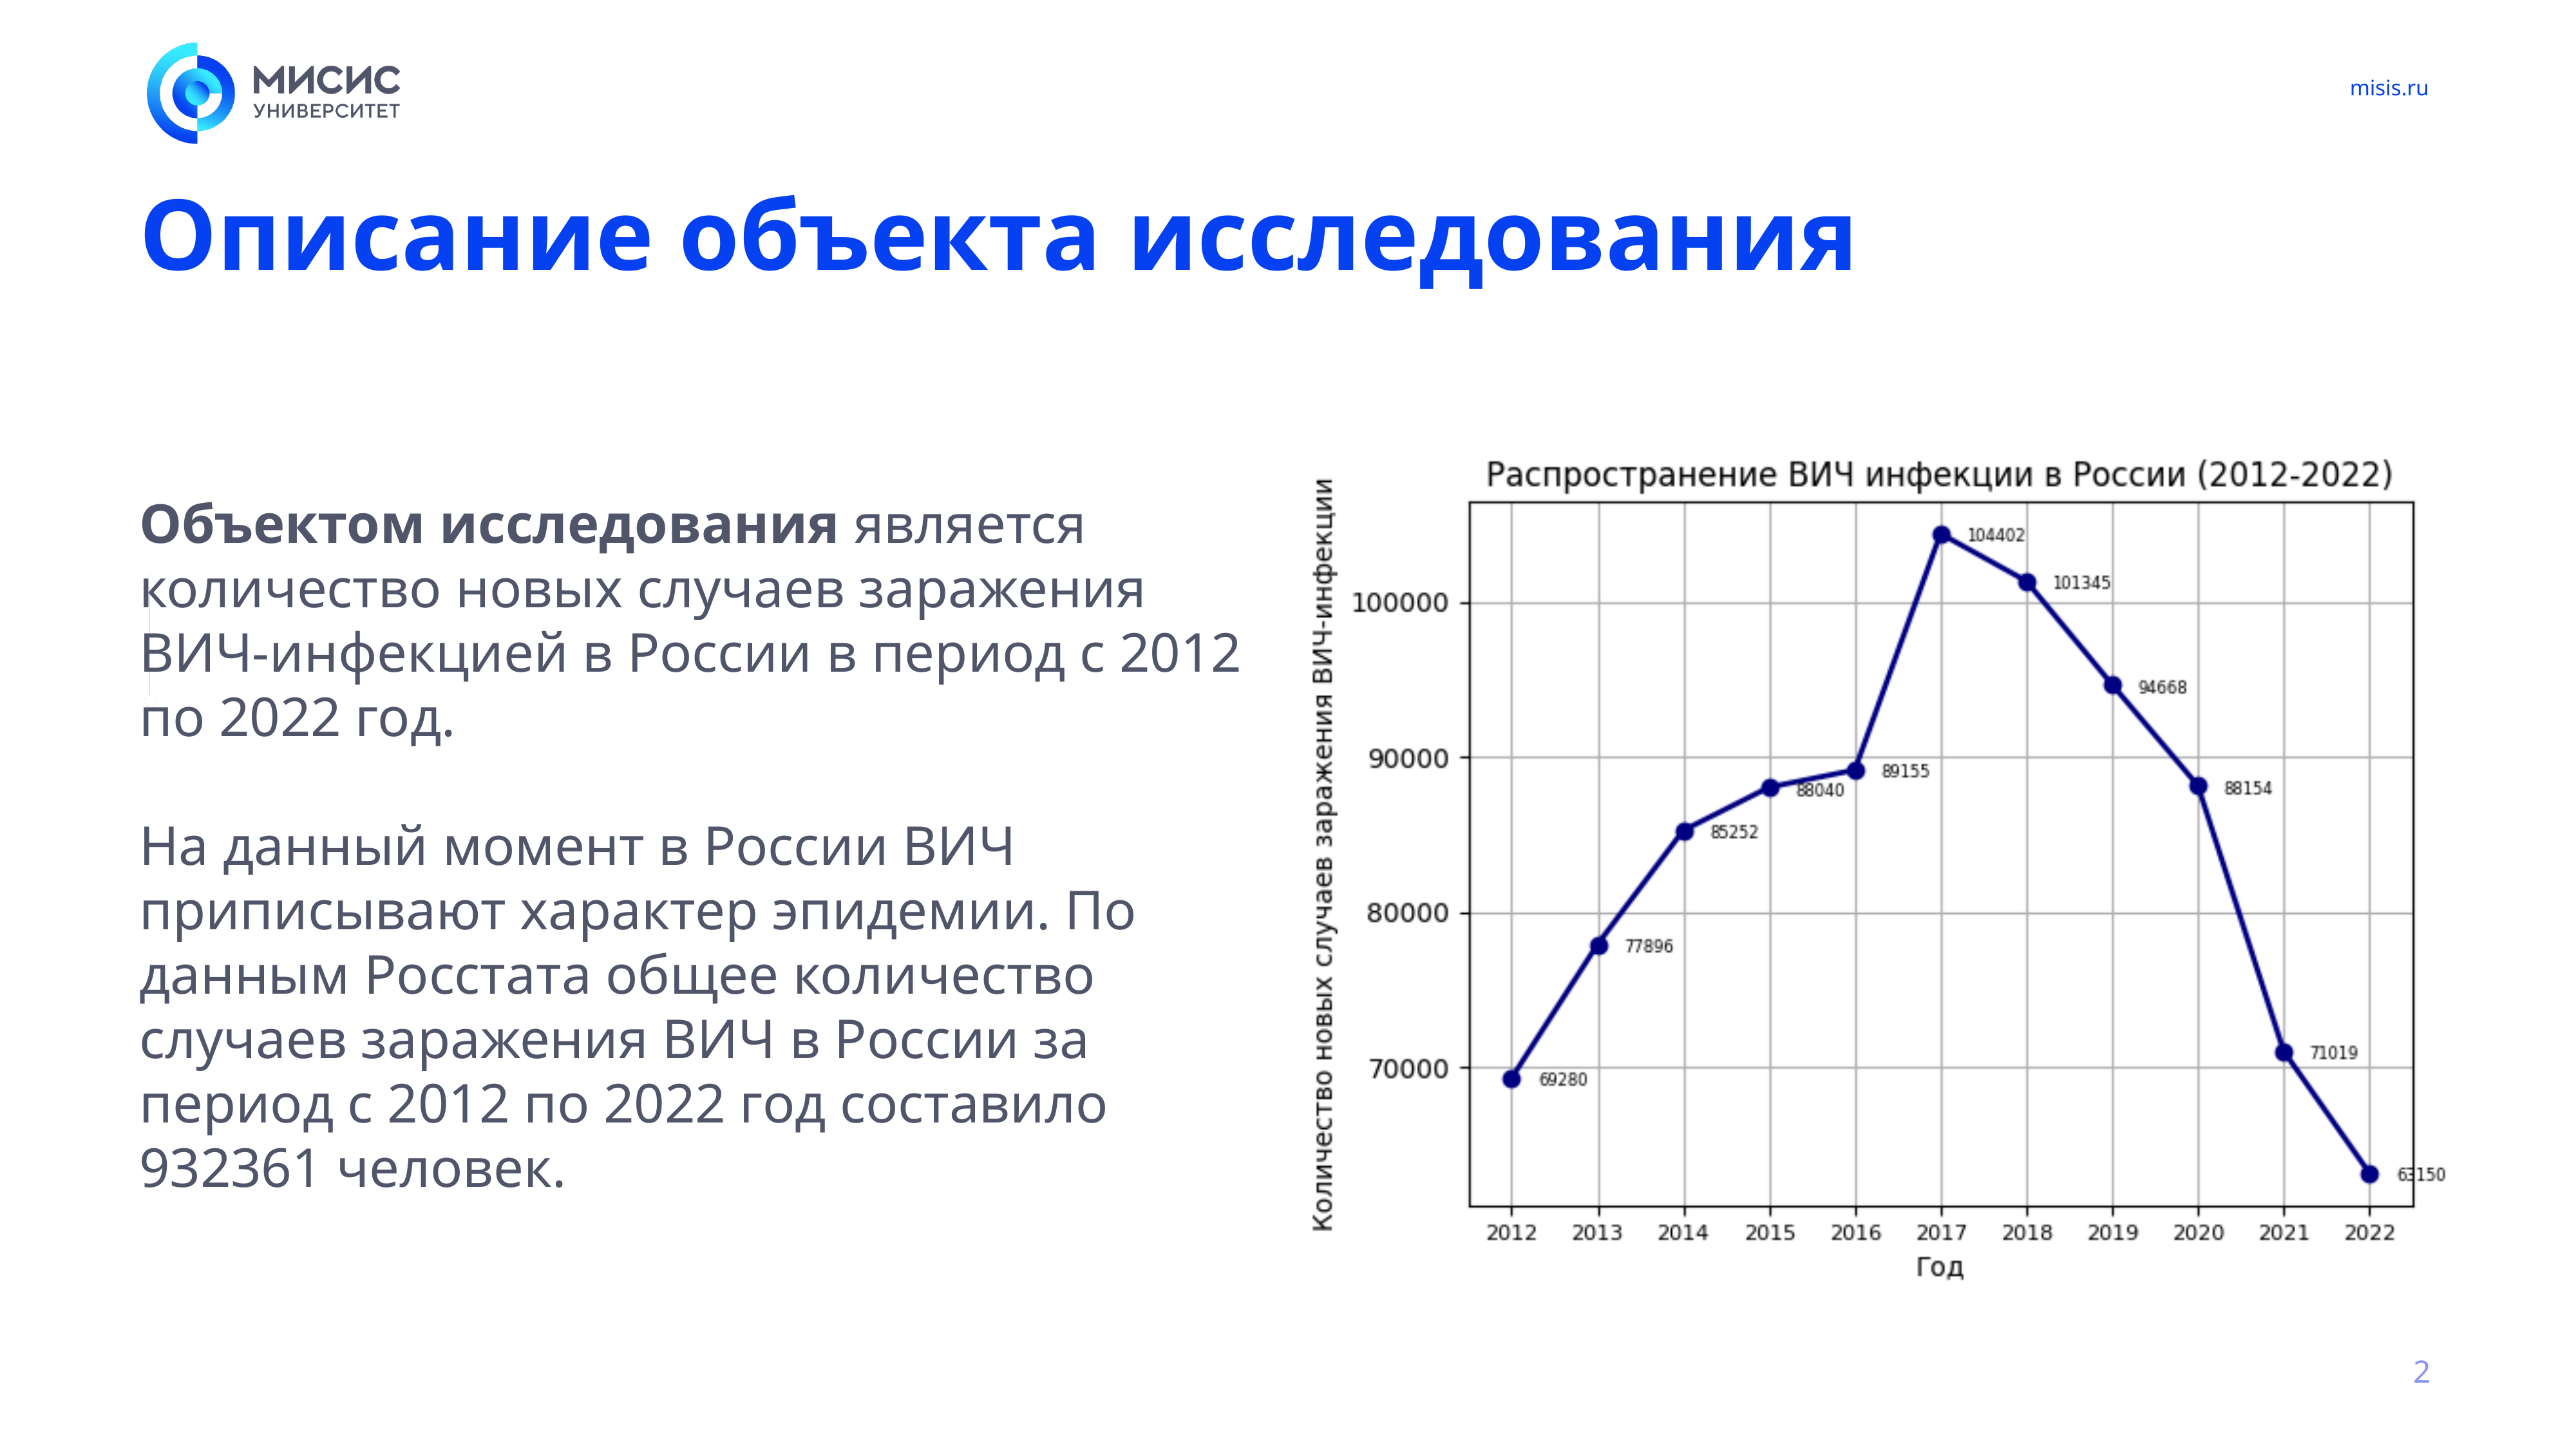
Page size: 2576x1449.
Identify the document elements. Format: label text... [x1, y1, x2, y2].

list Объектом исследования является количество новых случаев заражения ВИЧ-инфекцией в России в период с 2012 по 2022 год. На данный момент в России ВИЧ приписывают характер эпидемии. По данным Росстата общее количество случаев заражения ВИЧ в России за период с 2012 по 2022 год составило 932361 человек. [129, 484, 1256, 1176]
picture [147, 42, 401, 144]
title Описание объекта исследования [129, 194, 2447, 306]
slide_number 2 [2092, 1334, 2441, 1412]
picture [1294, 441, 2465, 1300]
